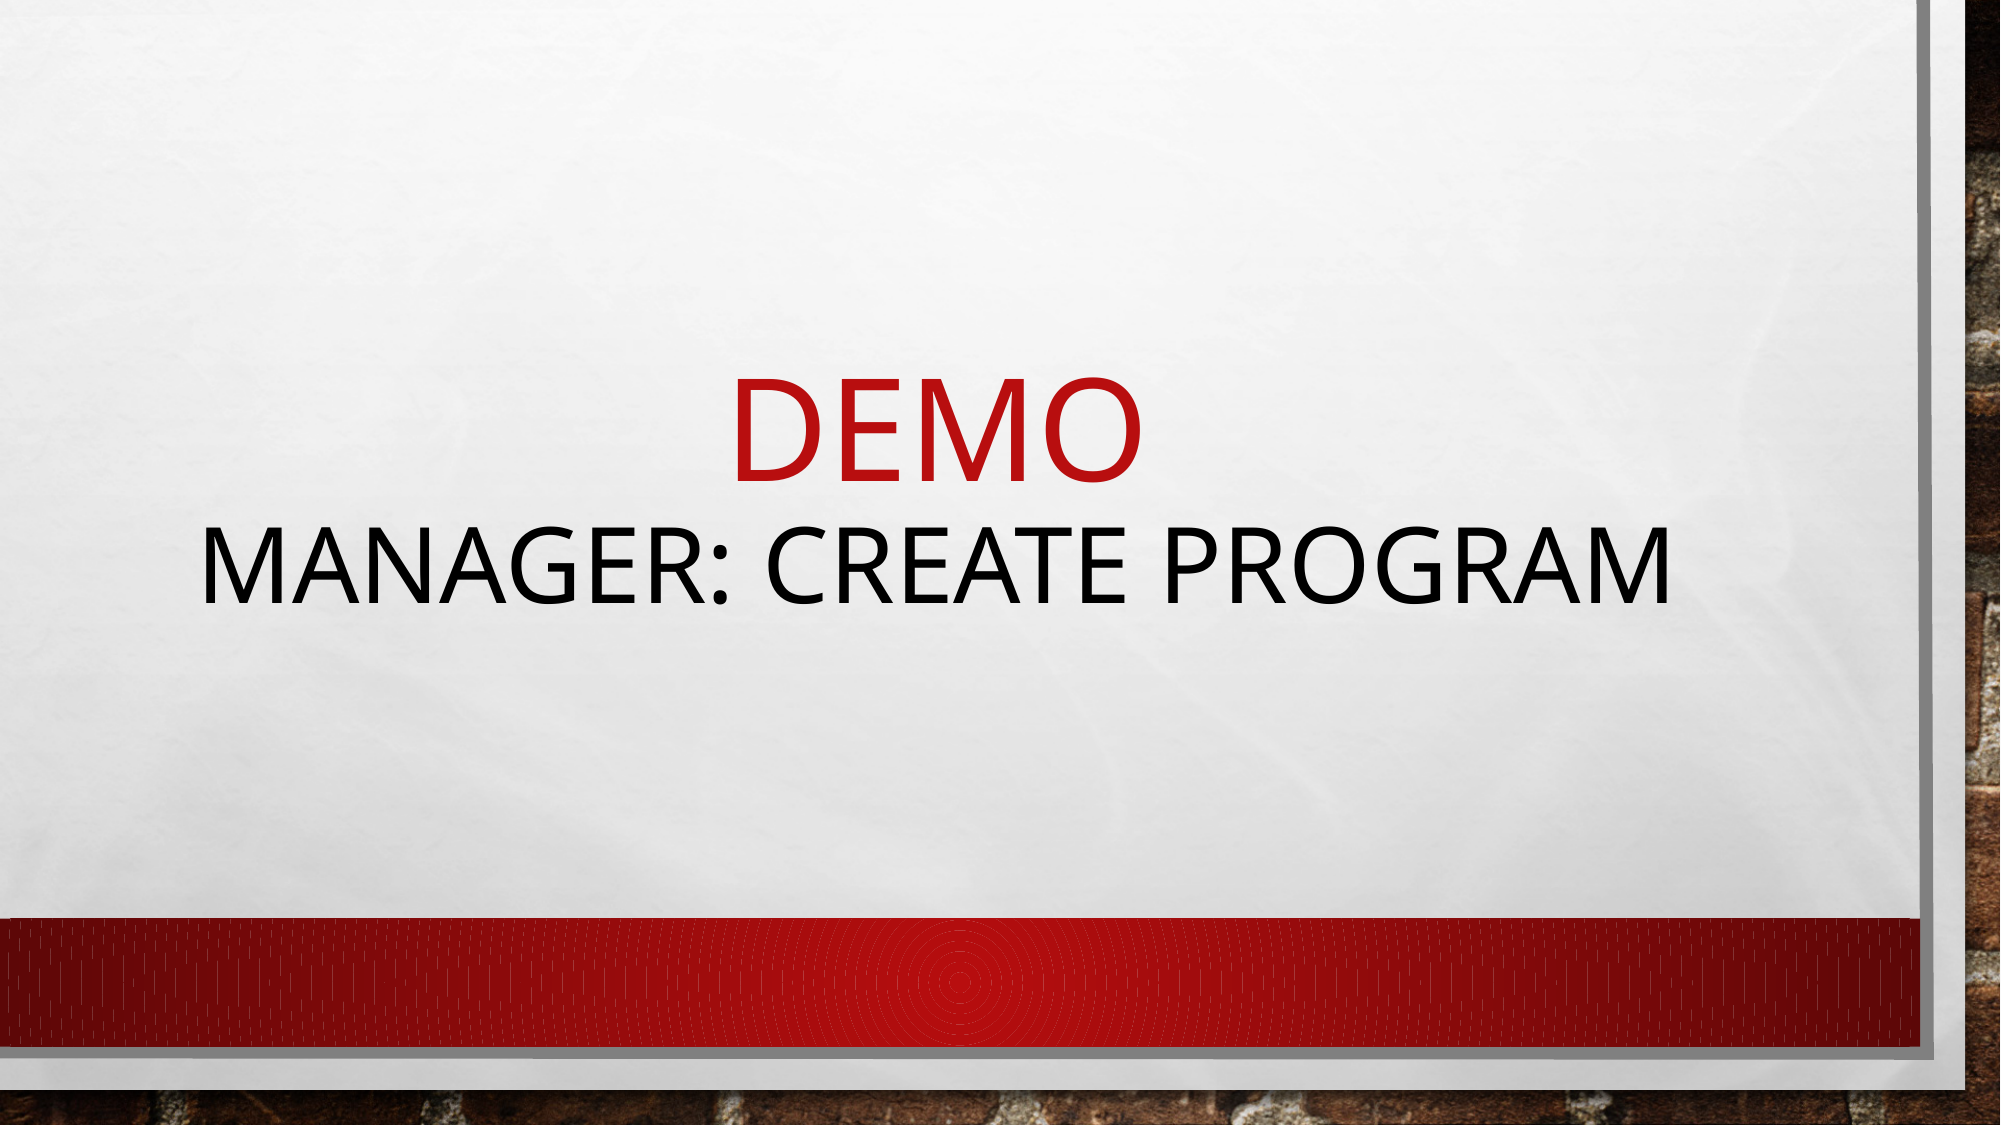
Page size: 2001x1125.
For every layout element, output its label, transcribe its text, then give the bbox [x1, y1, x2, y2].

title DEMO MANAGER: CREATE PROGRAM [59, 350, 1815, 637]
picture [0, 0, 2000, 1125]
